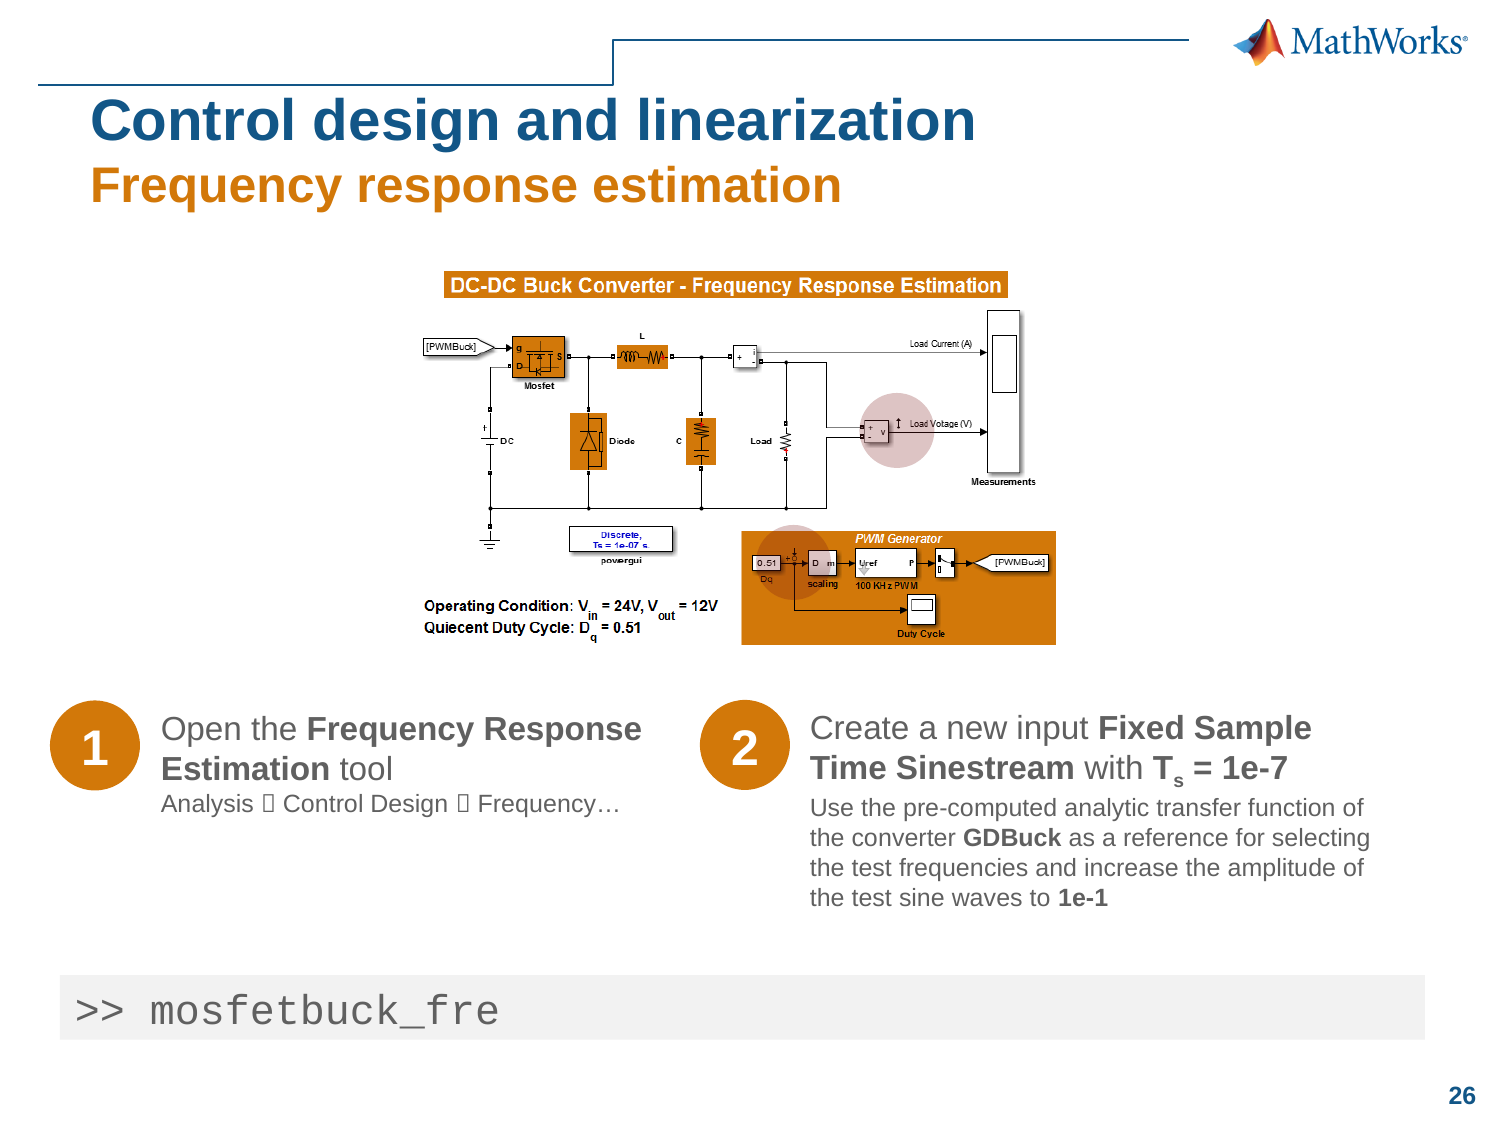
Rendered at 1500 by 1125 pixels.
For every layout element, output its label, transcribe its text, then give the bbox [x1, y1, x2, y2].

text_box Open the Frequency Response Estimation tool Analysis  Control Design  Frequency… [145, 699, 700, 825]
text_box Create a new input Fixed Sample Time Sinestream with Ts = 1e-7 Use the pre-computed analytic transfer function of the converter GDBuck as a reference for selecting the test frequencies and increase the amplitude of the test sine waves to 1e-1 [794, 698, 1395, 919]
picture [410, 262, 1064, 661]
picture [1226, 7, 1483, 78]
text_box 1 [47, 698, 143, 793]
title Control design and linearization Frequency response estimation [75, 75, 1400, 238]
text_box >> mosfetbuck_fre [59, 975, 1425, 1040]
text_box 2 [697, 697, 793, 793]
